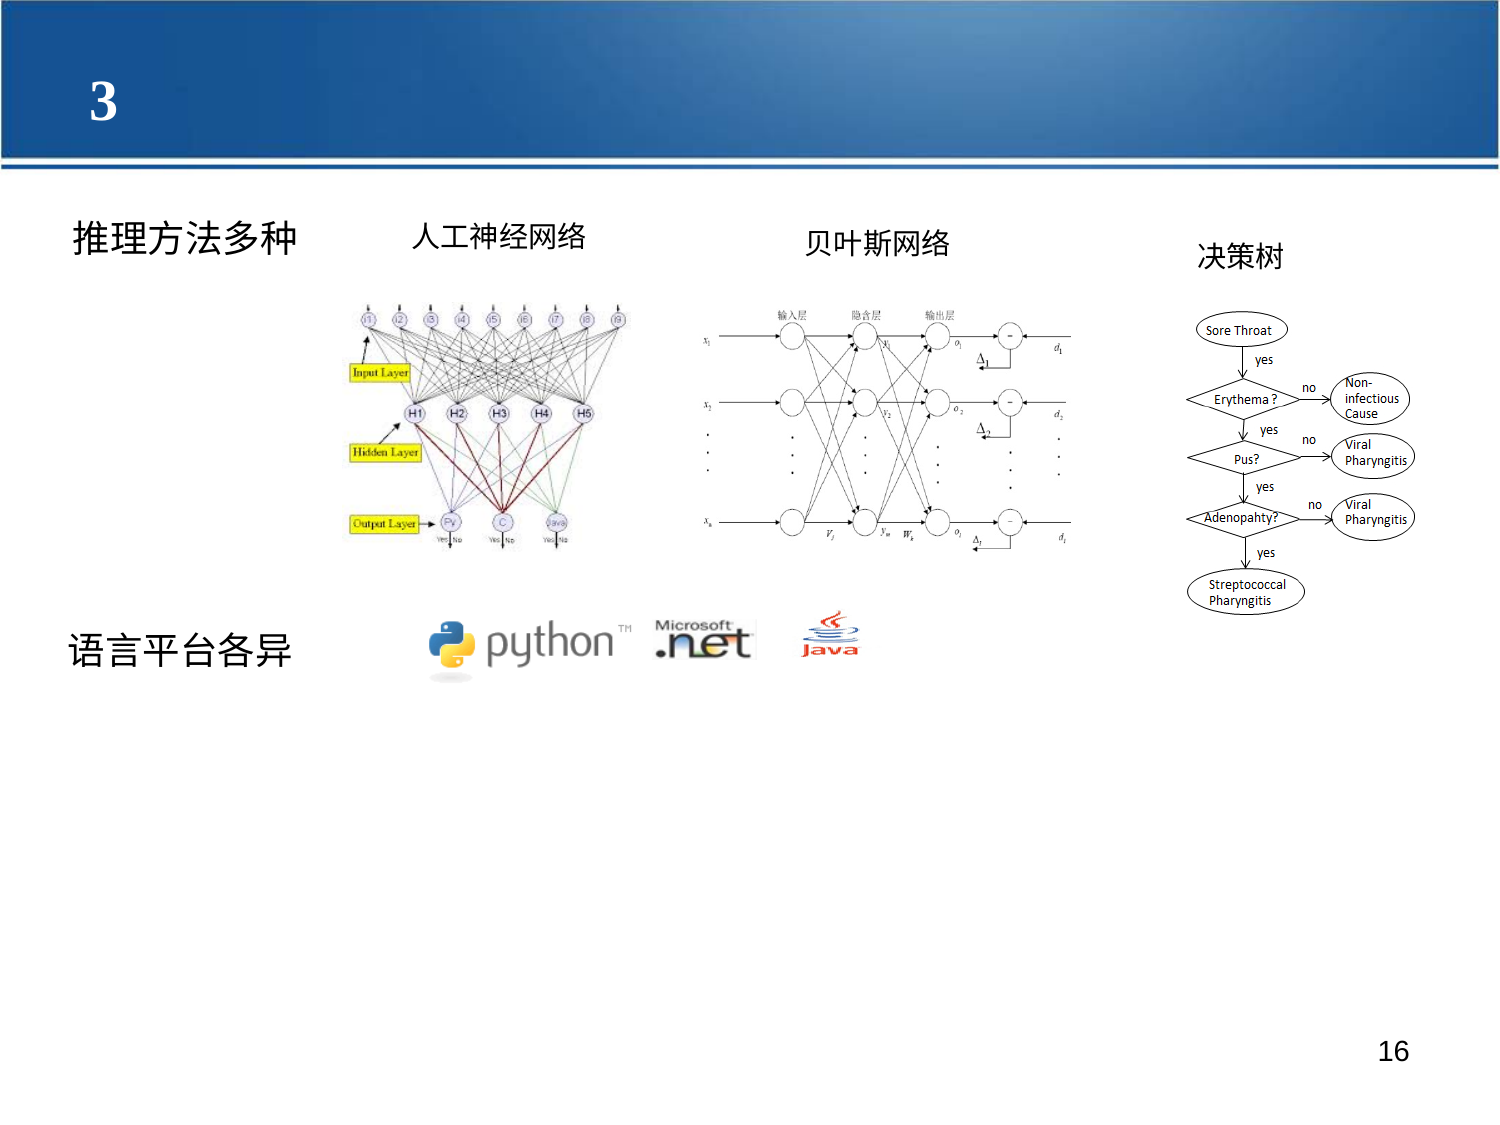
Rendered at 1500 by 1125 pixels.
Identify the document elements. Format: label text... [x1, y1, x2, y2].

text_box 人工神经网络 [396, 211, 696, 261]
text_box 决策树 [1182, 231, 1383, 281]
text_box 3 [74, 54, 1425, 151]
slide_number 16 [1074, 1024, 1426, 1103]
picture [0, 0, 1500, 1125]
text_box 语言平台各异 [52, 619, 338, 680]
text_box 推理方法多种 [57, 208, 343, 268]
text_box 贝叶斯网络 [789, 218, 1050, 268]
